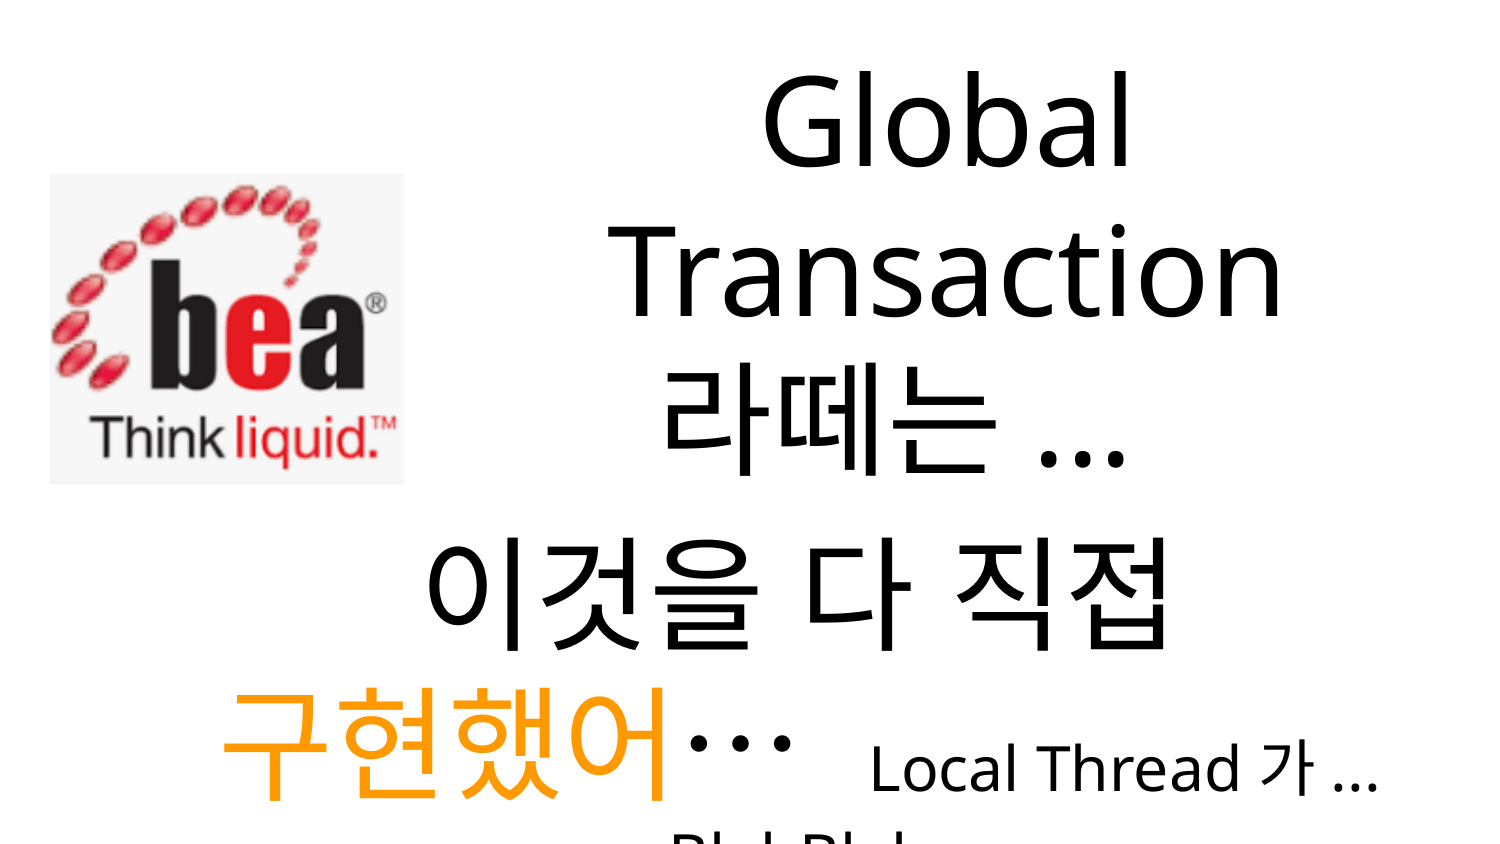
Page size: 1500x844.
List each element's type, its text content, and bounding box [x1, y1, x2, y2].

text_box 라떼는... [601, 353, 1190, 481]
picture [49, 174, 405, 484]
text_box 이것을 다 직접 구현했어… Local Thread가... BlahBlah [163, 641, 1436, 768]
text_box Global Transaction [404, 128, 1490, 256]
